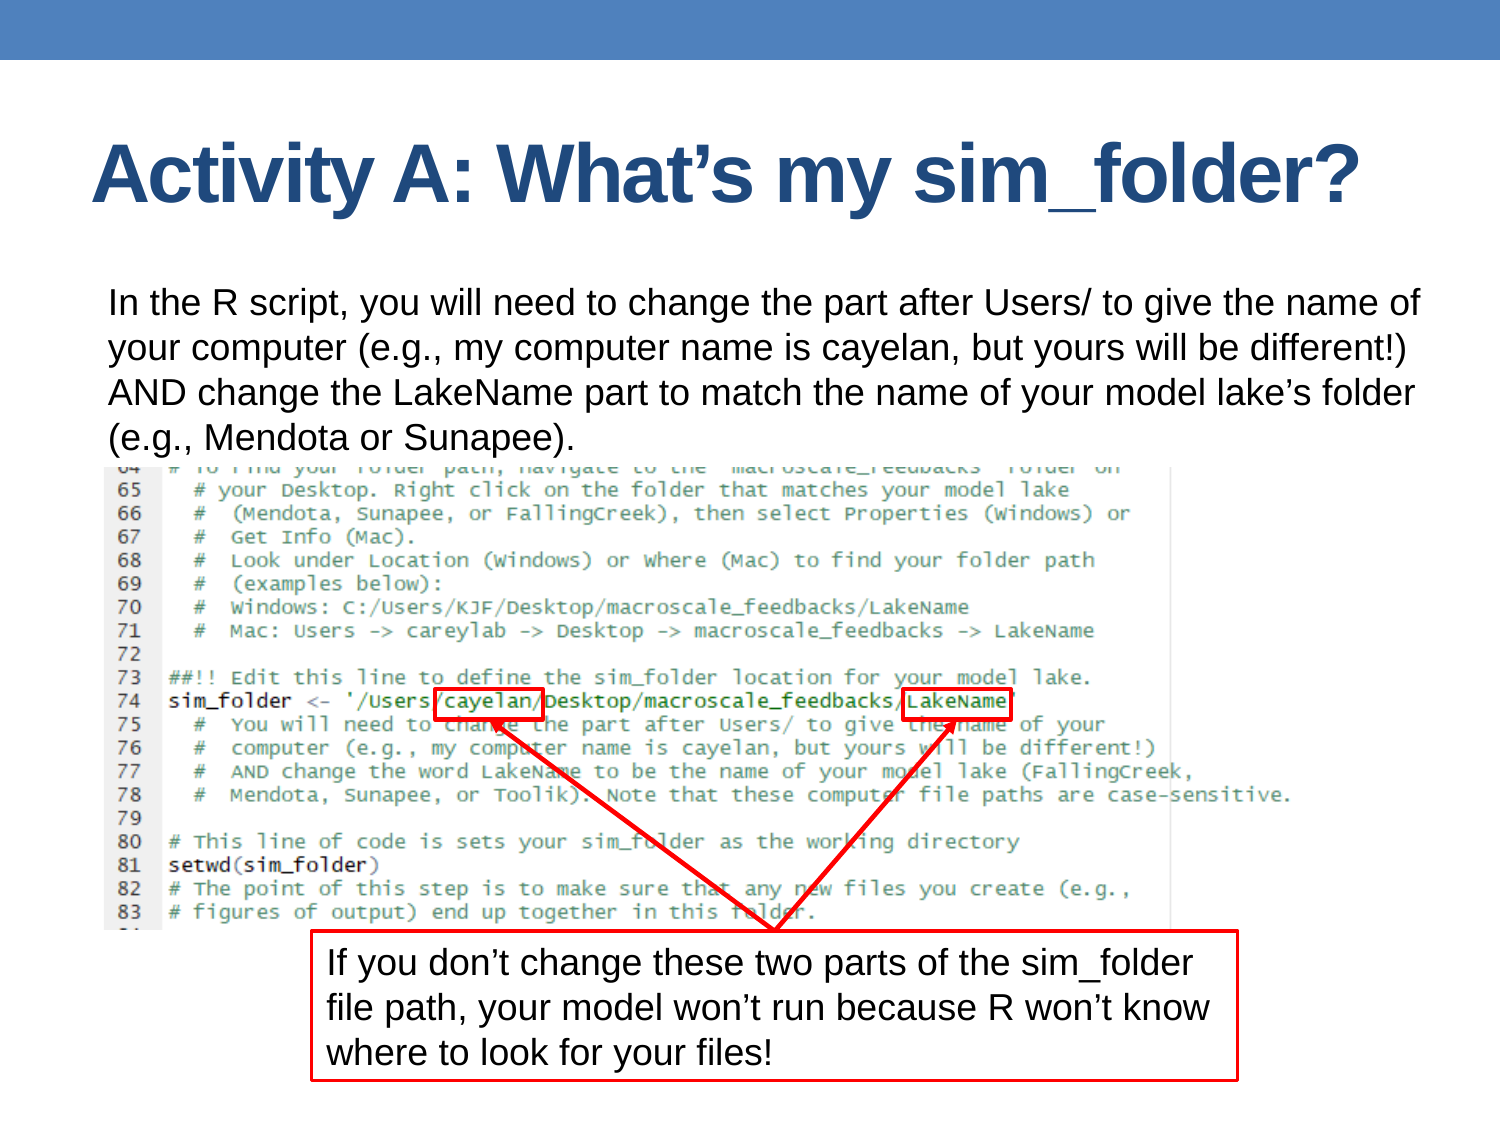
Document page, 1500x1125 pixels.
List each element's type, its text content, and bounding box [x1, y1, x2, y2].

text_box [774, 719, 958, 932]
text_box If you don’t change these two parts of the sim_folder file path, your model won’t run because R won’t know where to look for your files! [311, 940, 1238, 1081]
title Activity A: What’s my sim_folder? [75, 87, 1425, 250]
picture [103, 467, 1317, 930]
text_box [488, 719, 773, 932]
text_box In the R script, you will need to change the part after Users/ to give the name of your computer (e.g., my computer name is cayelan, but yours will be different!) AND change the LakeName part to match the name of your model lake’s folder (e.g., Mendota or Sunapee). [93, 270, 1457, 466]
